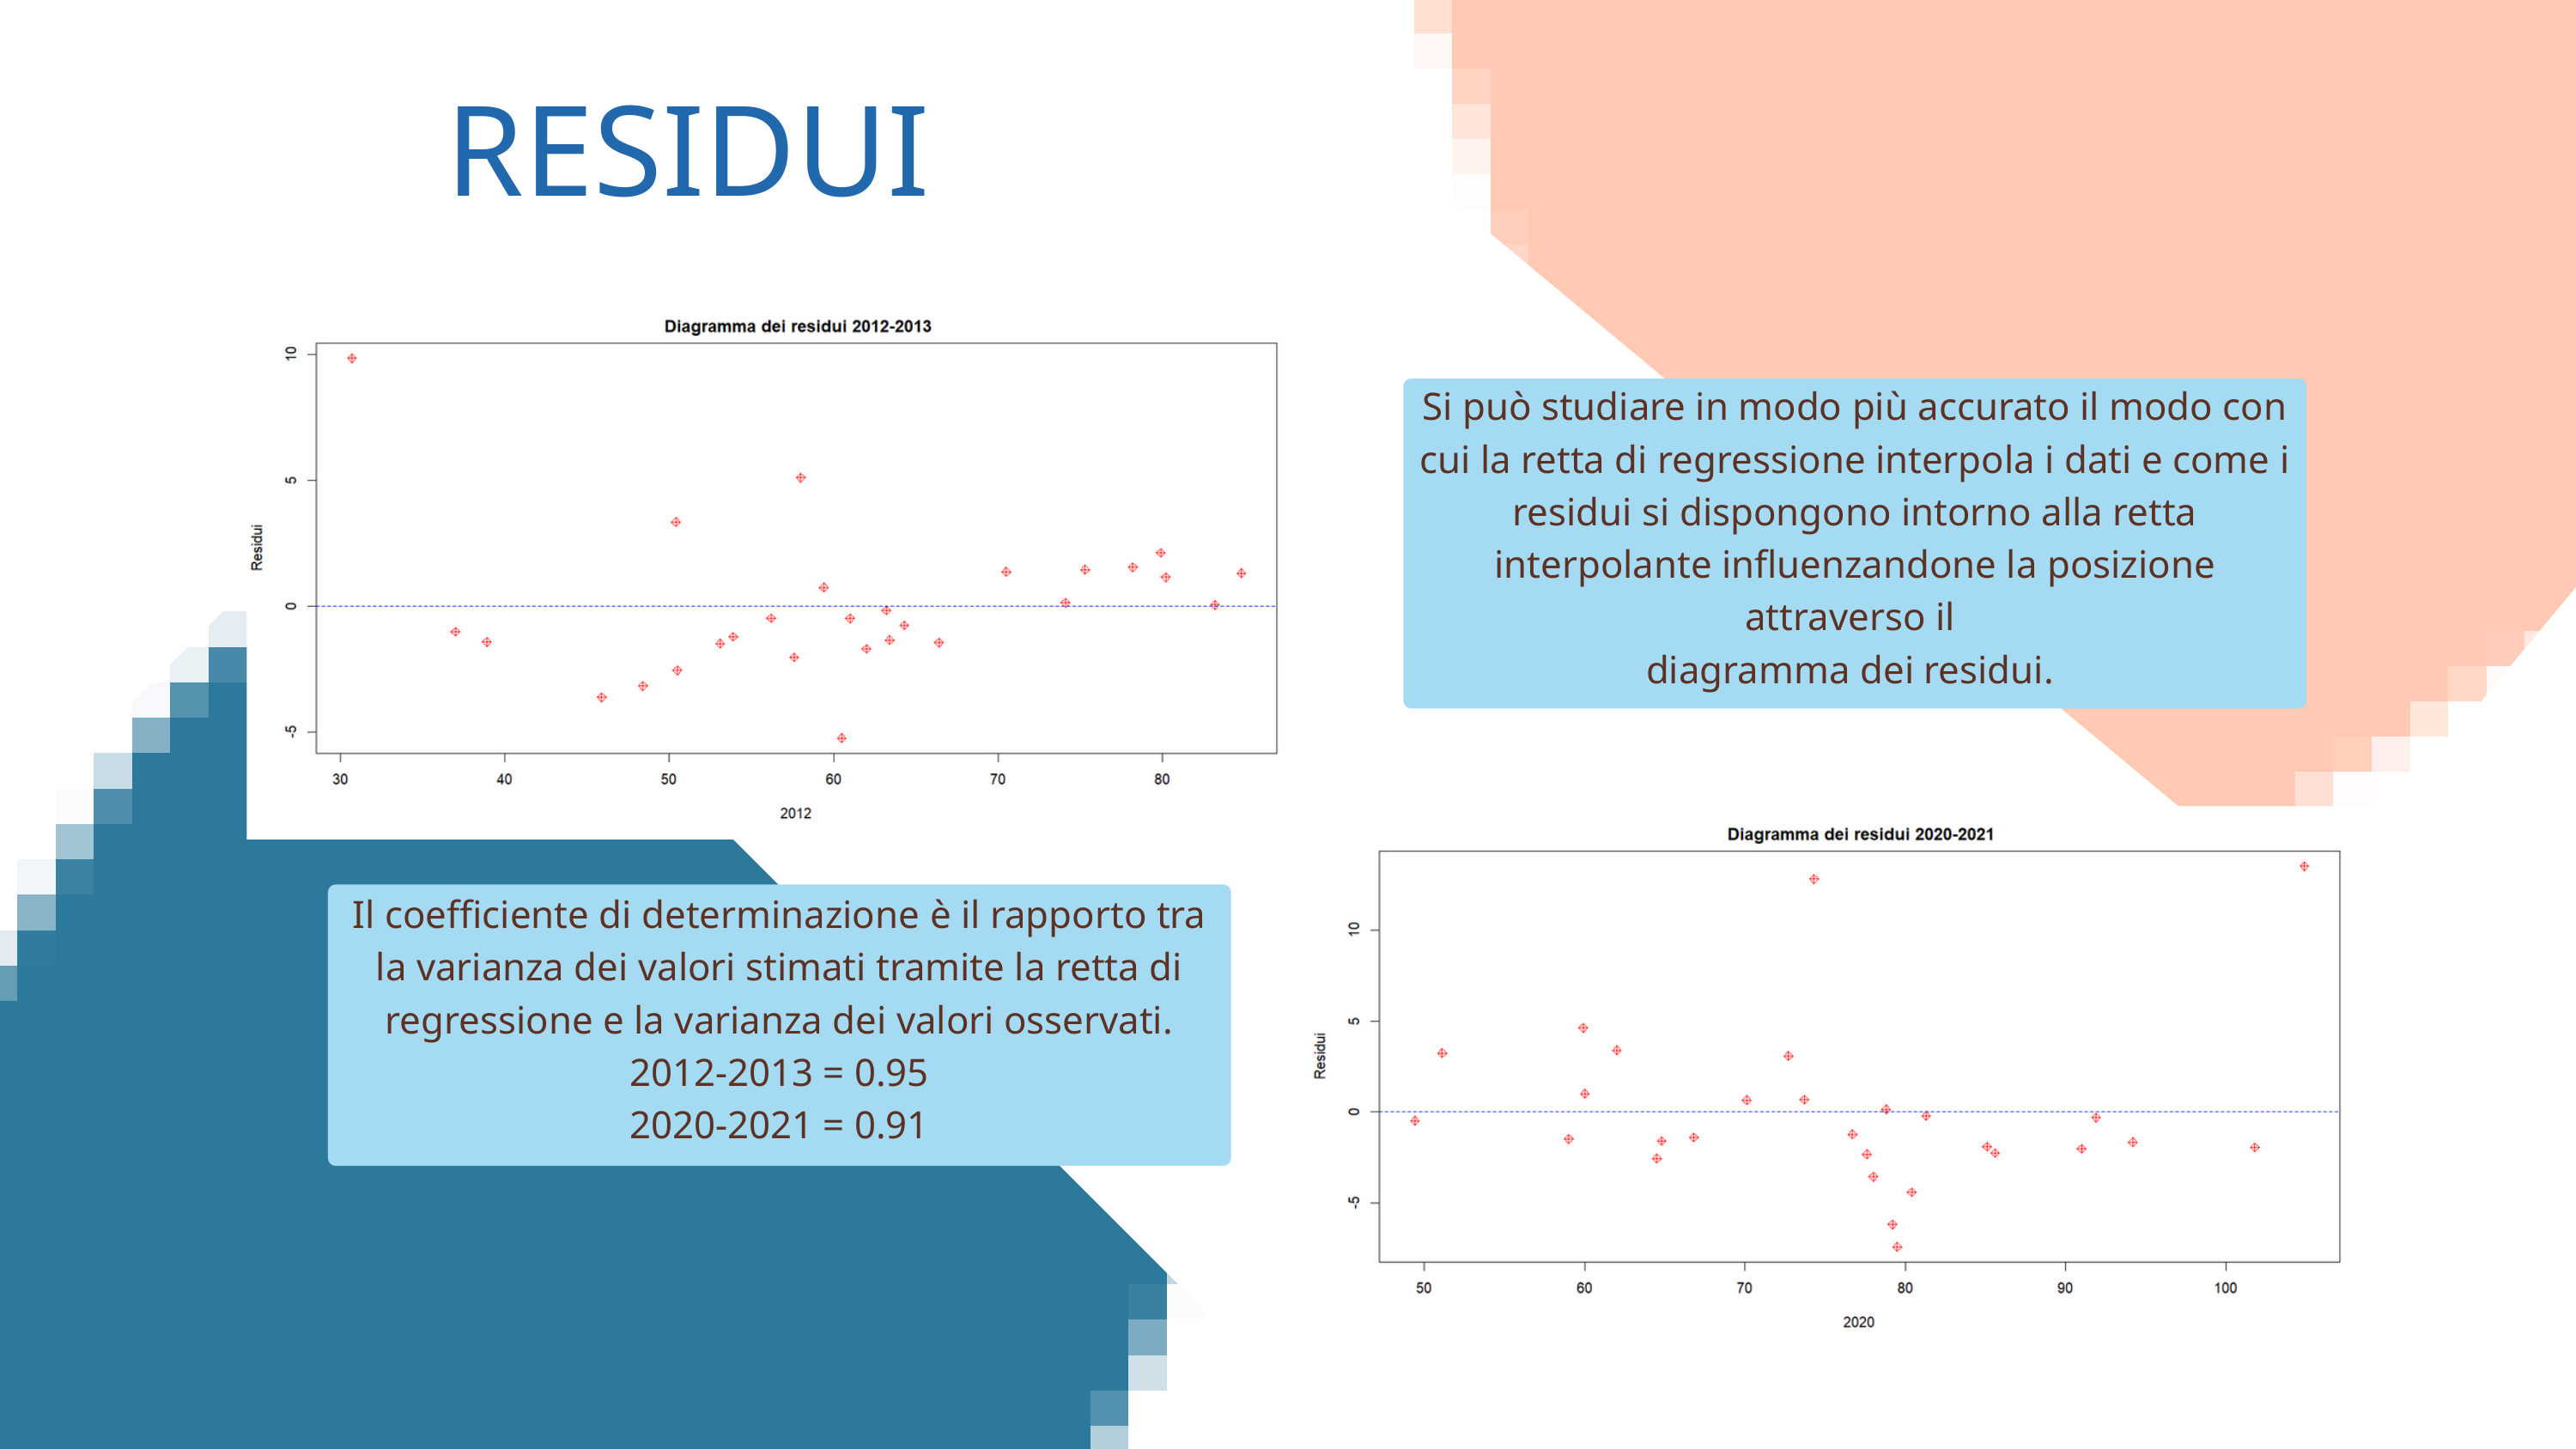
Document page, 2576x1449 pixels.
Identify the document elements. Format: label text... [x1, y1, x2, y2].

text_box [246, 307, 1313, 840]
text_box RESIDUI [0, 64, 1473, 221]
text_box [1210, 0, 2576, 828]
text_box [1403, 378, 2307, 709]
text_box [0, 588, 1343, 1449]
text_box [1309, 806, 2376, 1349]
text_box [327, 884, 1231, 1167]
